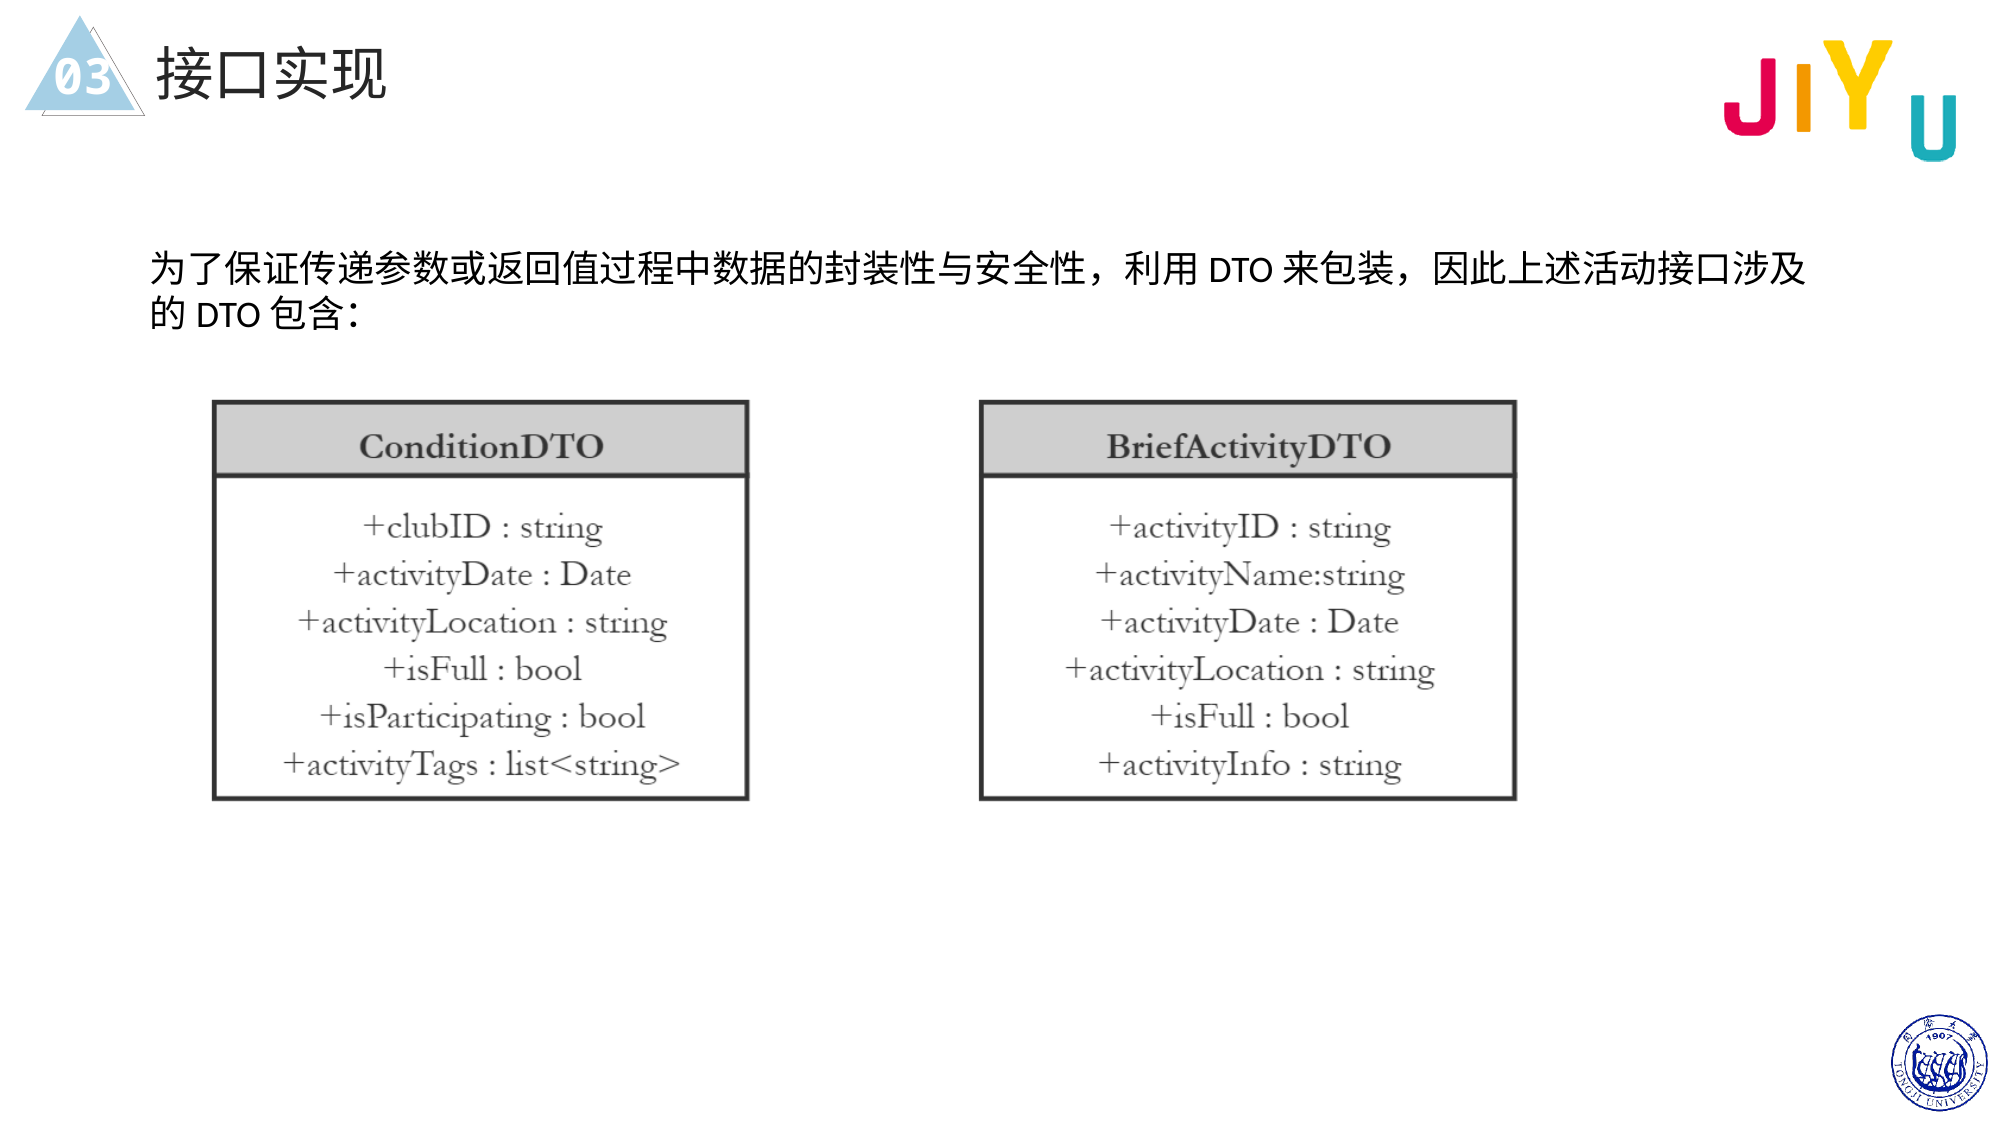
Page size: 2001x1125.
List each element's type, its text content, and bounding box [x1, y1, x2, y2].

text_box 为了保证传递参数或返回值过程中数据的封装性与安全性，利用DTO来包装，因此上述活动接口涉及的DTO包含： [134, 237, 1839, 342]
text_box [24, 15, 145, 116]
picture [922, 343, 1576, 857]
picture [1890, 1013, 1988, 1112]
text_box 接口实现 [155, 34, 821, 111]
picture [155, 343, 806, 857]
picture [1721, 34, 1968, 164]
